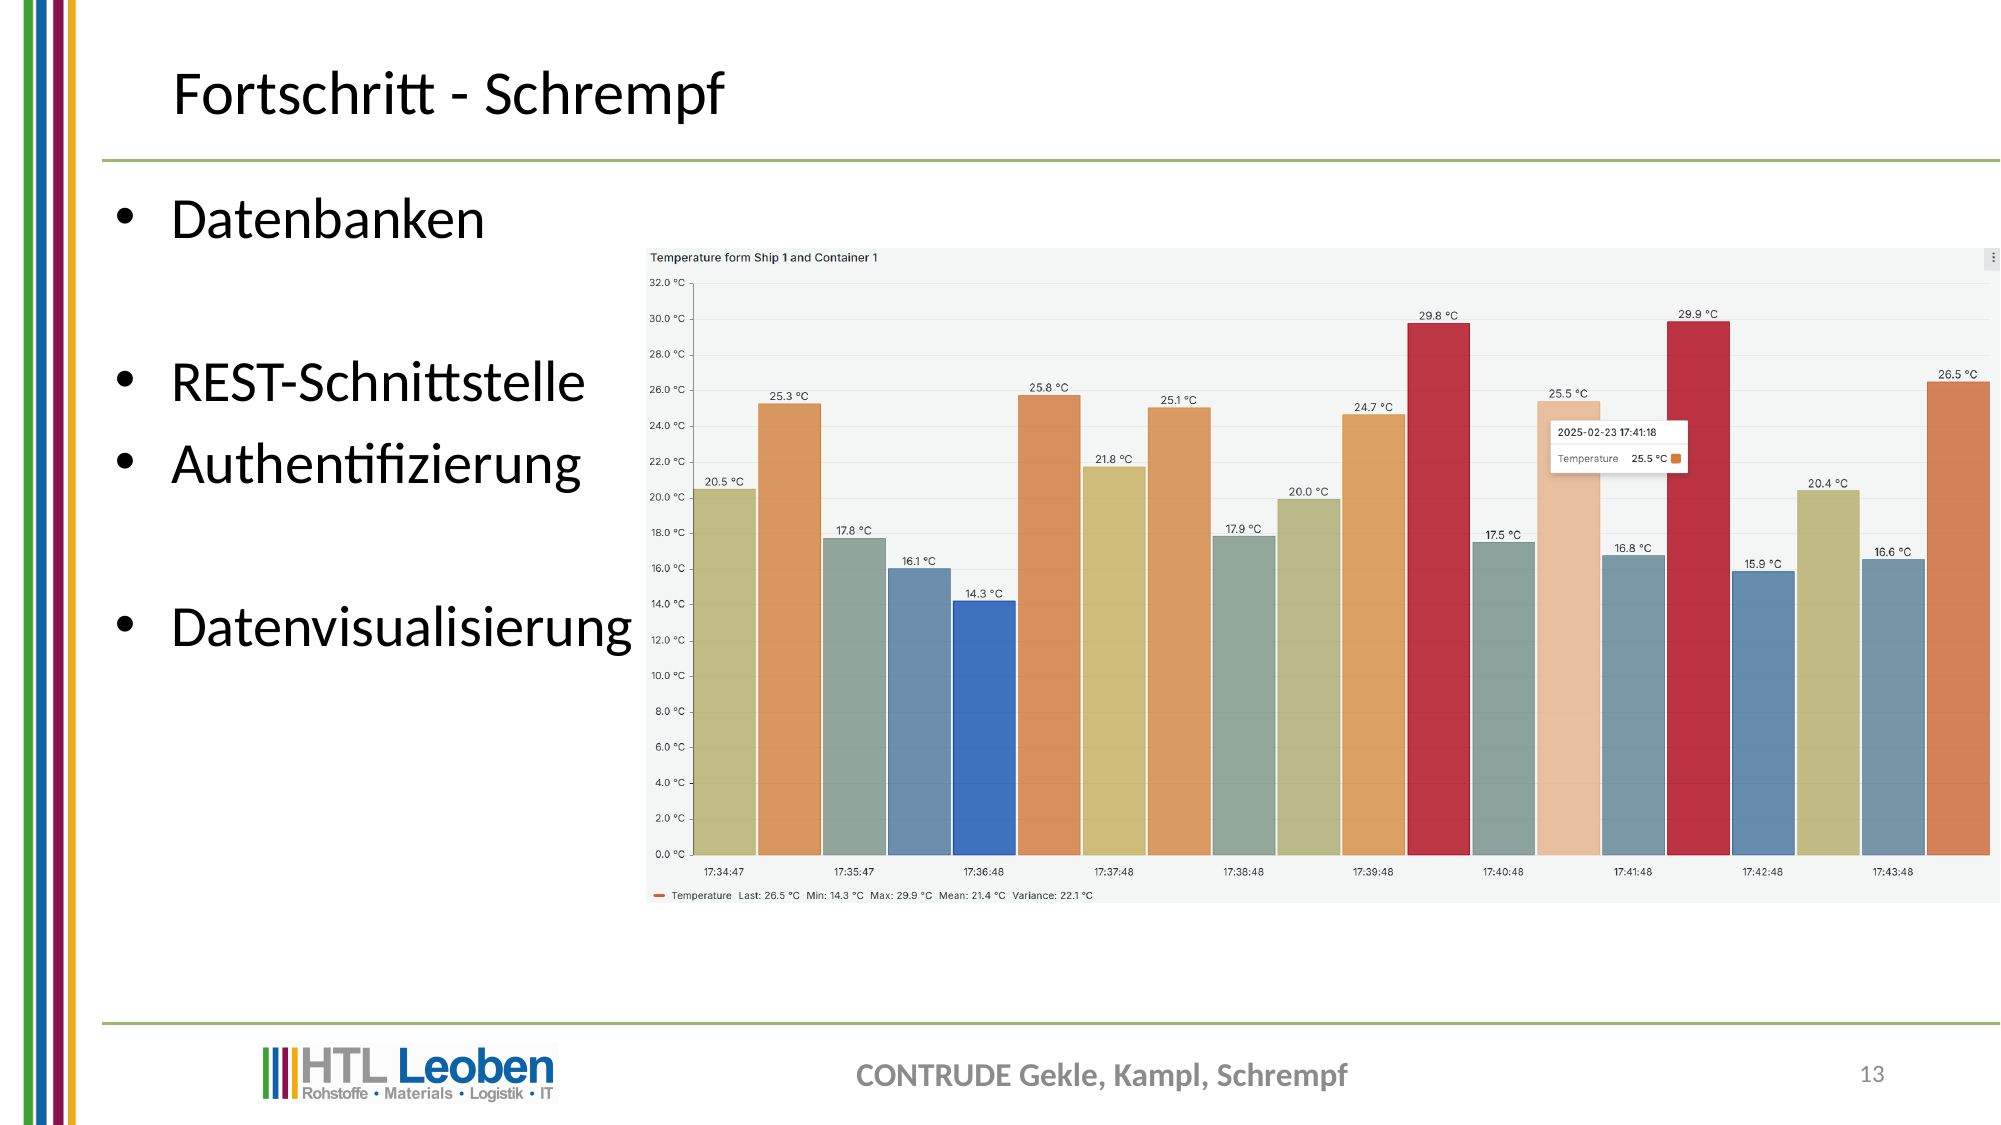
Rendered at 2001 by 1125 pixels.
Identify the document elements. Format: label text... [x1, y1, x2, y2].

footer CONTRUDE Gekle, Kampl, Schrempf [432, 1042, 1433, 1103]
picture [646, 248, 2000, 903]
slide_number 13 [1433, 1042, 1900, 1103]
list Datenbanken REST-Schnittstelle Authentifizierung Datenvisualisierung [99, 172, 1900, 1005]
picture [257, 1042, 559, 1104]
title Fortschritt - Schrempf [158, 30, 1844, 149]
